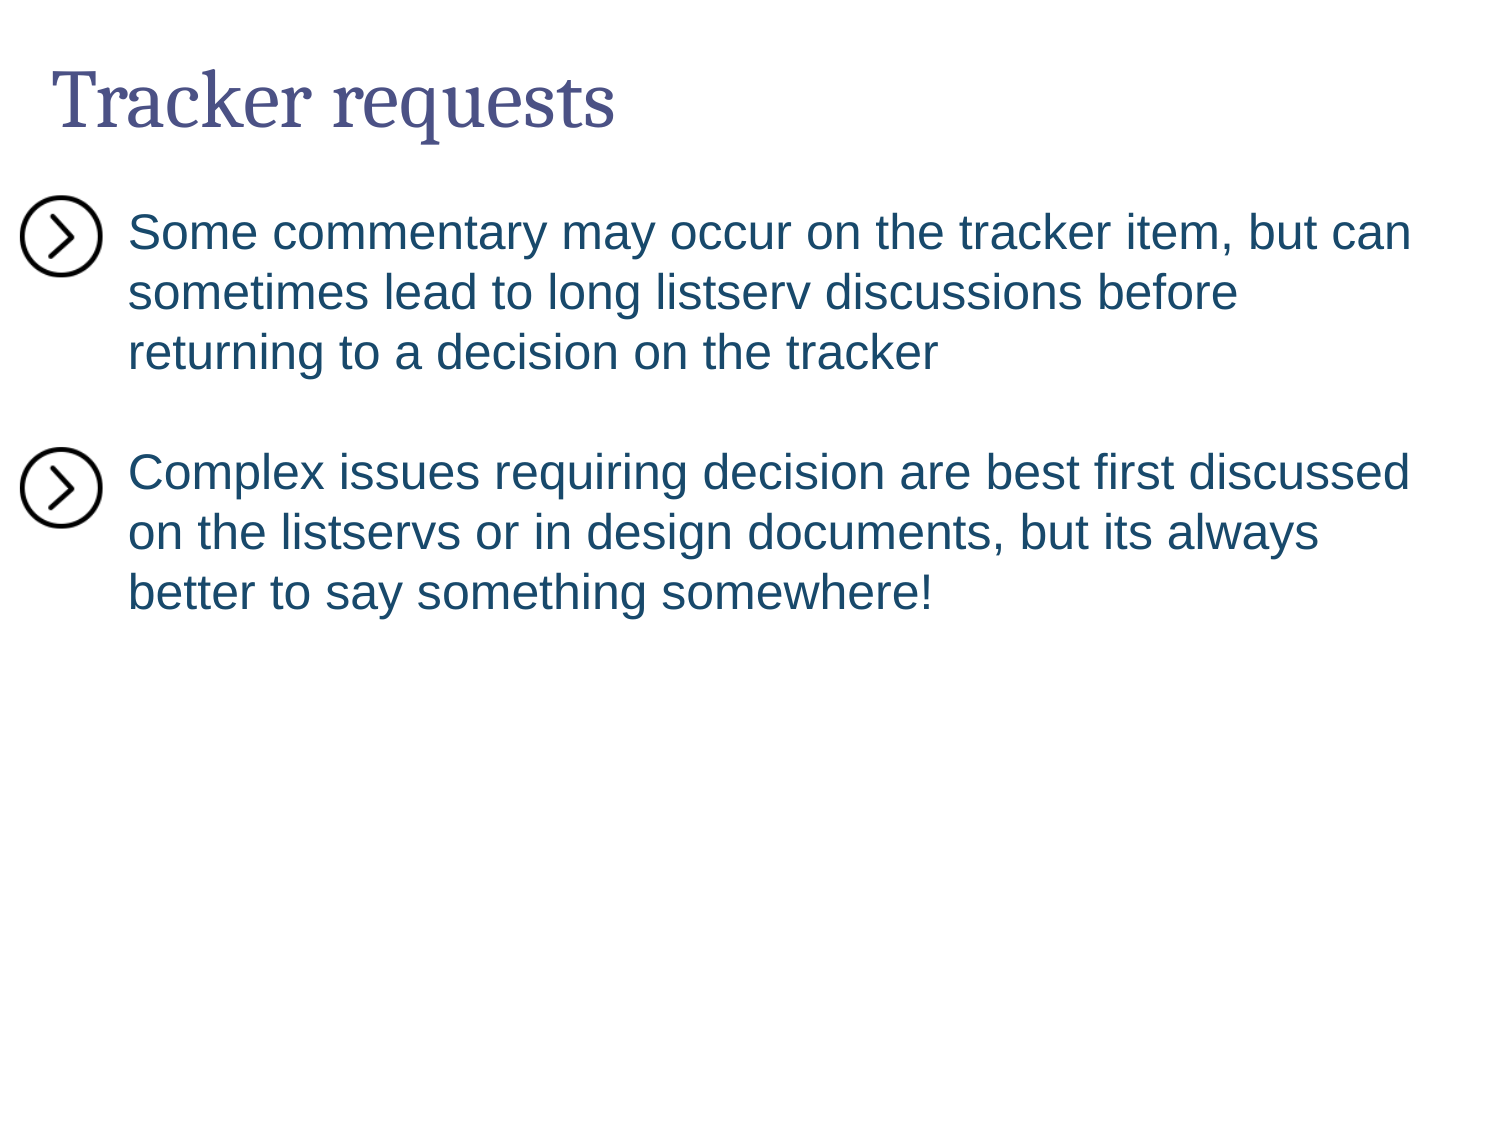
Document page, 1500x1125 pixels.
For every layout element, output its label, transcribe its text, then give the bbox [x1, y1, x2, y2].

picture [0, 426, 124, 550]
picture [0, 174, 124, 299]
text_box Some commentary may occur on the tracker item, but can sometimes lead to long listserv discussions before returning to a decision on the tracker Complex issues requiring decision are best first discussed on the listservs or in design documents, but its always better to say something somewhere! [113, 191, 1435, 687]
title Tracker requests [36, 25, 1464, 175]
